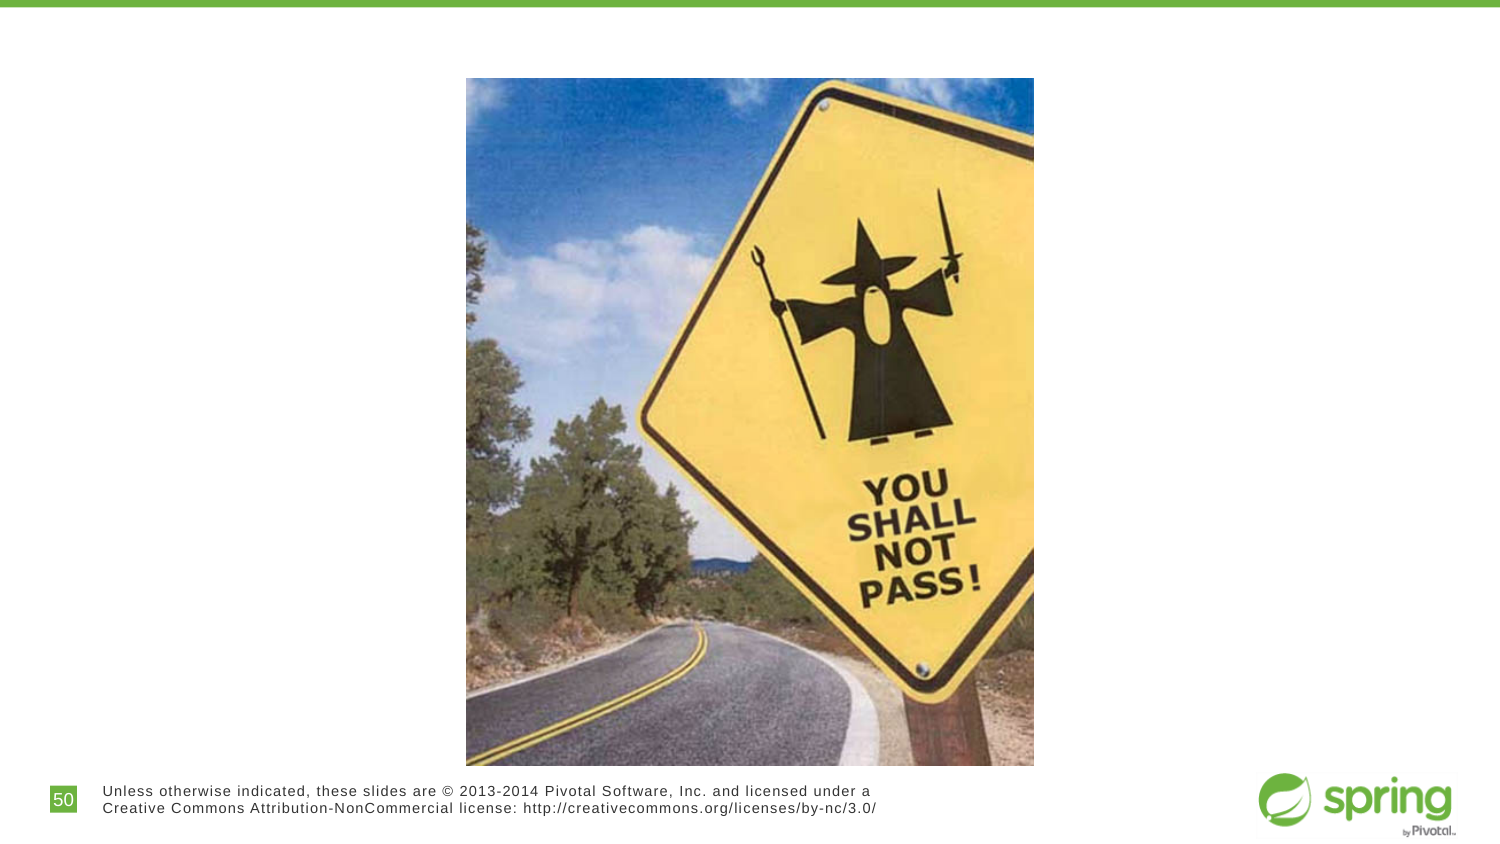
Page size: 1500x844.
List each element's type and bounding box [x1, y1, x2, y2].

picture [1256, 772, 1458, 839]
picture [466, 77, 1034, 766]
